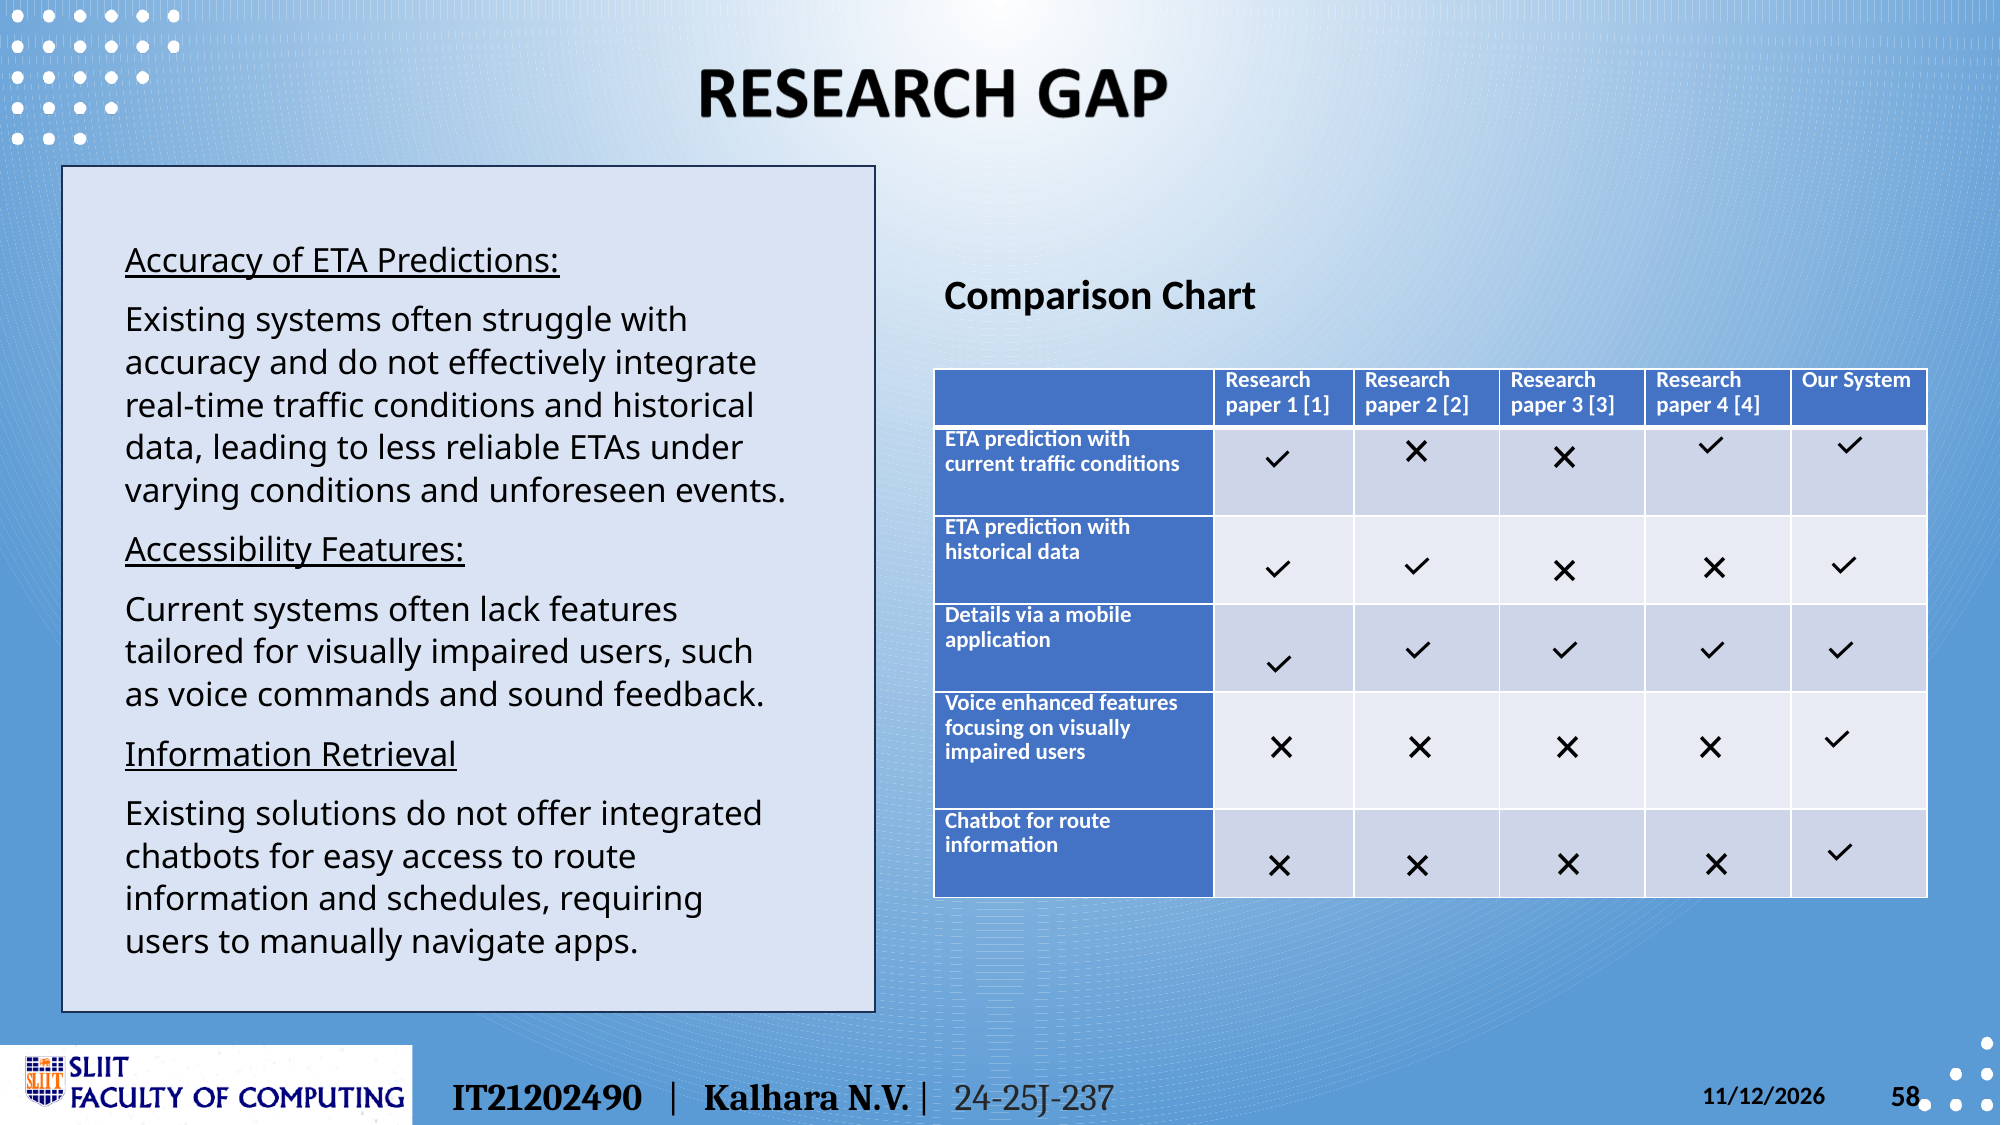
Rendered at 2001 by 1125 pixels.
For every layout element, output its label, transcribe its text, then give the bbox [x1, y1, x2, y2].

picture [1405, 637, 1431, 663]
table_header Research paper 4 [4] [1646, 370, 1790, 425]
table_cell [1500, 605, 1644, 691]
picture [1265, 556, 1291, 582]
table_cell [1792, 517, 1926, 603]
table_cell Voice enhanced features focusing on visually impaired users [935, 693, 1213, 808]
table_header Research paper 1 [1] [1215, 370, 1353, 425]
text_box [0, 0, 180, 145]
text_box [876, 361, 2000, 467]
picture [1831, 552, 1857, 578]
picture [1550, 442, 1579, 472]
table_cell ETA prediction with historical data [935, 517, 1213, 603]
picture [1264, 851, 1294, 881]
picture [0, 1045, 413, 1125]
picture [1828, 637, 1854, 663]
picture [1403, 851, 1432, 881]
picture [1552, 637, 1578, 663]
table_header Our System [1792, 370, 1926, 425]
table_cell [1792, 430, 1926, 515]
table_cell ETA prediction with current traffic conditions [935, 430, 1213, 515]
table_cell [1355, 810, 1499, 897]
table_cell [1215, 810, 1353, 897]
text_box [62, 166, 875, 1039]
table_cell [1792, 605, 1926, 691]
text_box [1887, 1036, 2000, 1125]
table_cell [1792, 693, 1926, 808]
table_cell [1500, 517, 1644, 603]
table_cell [1355, 517, 1499, 603]
picture [1824, 726, 1850, 752]
picture [1266, 651, 1292, 677]
table_cell [1215, 517, 1353, 603]
table_cell [1215, 430, 1353, 515]
table_header Research paper 3 [3] [1500, 370, 1644, 425]
table_cell [1355, 430, 1499, 515]
table_cell [1215, 693, 1353, 808]
picture [1702, 849, 1731, 879]
table_cell [1215, 605, 1353, 691]
table_cell [1355, 605, 1499, 691]
picture [1696, 732, 1725, 762]
table_header [935, 370, 1213, 425]
table_cell Chatbot for route information [935, 810, 1213, 897]
table_cell [1646, 693, 1790, 808]
table_cell [1646, 605, 1790, 691]
picture [1699, 637, 1725, 663]
table_header Research paper 2 [2] [1355, 370, 1499, 425]
picture [1550, 556, 1579, 585]
picture [1553, 732, 1582, 762]
table_cell [1500, 810, 1644, 897]
table_cell [1355, 693, 1499, 808]
picture [1267, 732, 1296, 762]
picture [1837, 432, 1863, 458]
table_cell [1500, 693, 1644, 808]
picture [1698, 432, 1724, 458]
table_cell [1500, 430, 1644, 515]
picture [1554, 849, 1583, 879]
table_cell [1646, 430, 1790, 515]
picture [1402, 436, 1431, 466]
picture [1405, 732, 1435, 762]
text_box Comparison Chart [929, 263, 1530, 326]
table_cell Details via a mobile application [935, 605, 1213, 691]
picture [1264, 446, 1290, 472]
table_cell [1646, 517, 1790, 603]
table_cell [1792, 810, 1926, 897]
table_cell [1646, 810, 1790, 897]
text_box IT21202490 | Kalhara N.V. | 24-25J-237 [436, 1064, 1557, 1125]
picture [1827, 839, 1853, 865]
picture [1404, 553, 1430, 579]
picture [649, 24, 2000, 263]
picture [1699, 553, 1729, 582]
